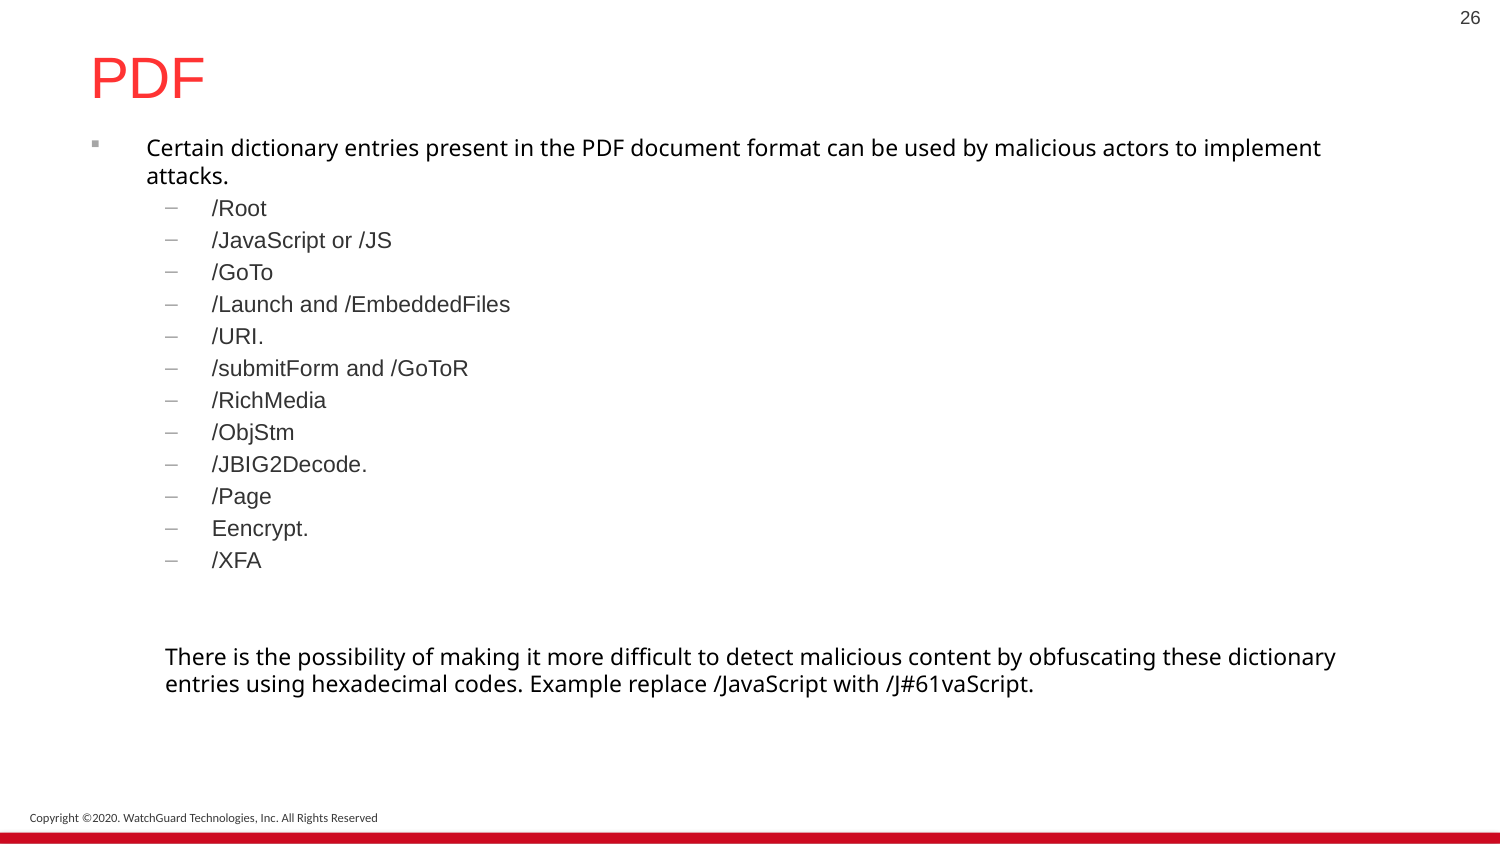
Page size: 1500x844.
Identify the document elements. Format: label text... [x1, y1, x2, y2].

list Certain dictionary entries present in the PDF document format can be used by malicious actors to implement attacks. /Root /JavaScript or /JS /GoTo /Launch and /EmbeddedFiles /URI. /submitForm and /GoToR /RichMedia /ObjStm /JBIG2Decode. /Page Eencrypt. /XFA There is the possibility of making it more difficult to detect malicious content by obfuscating these dictionary entries using hexadecimal codes. Example replace /JavaScript with /J#61vaScript. [75, 126, 1425, 755]
title PDF [75, 33, 1425, 117]
slide_number 26 [1398, 0, 1497, 40]
